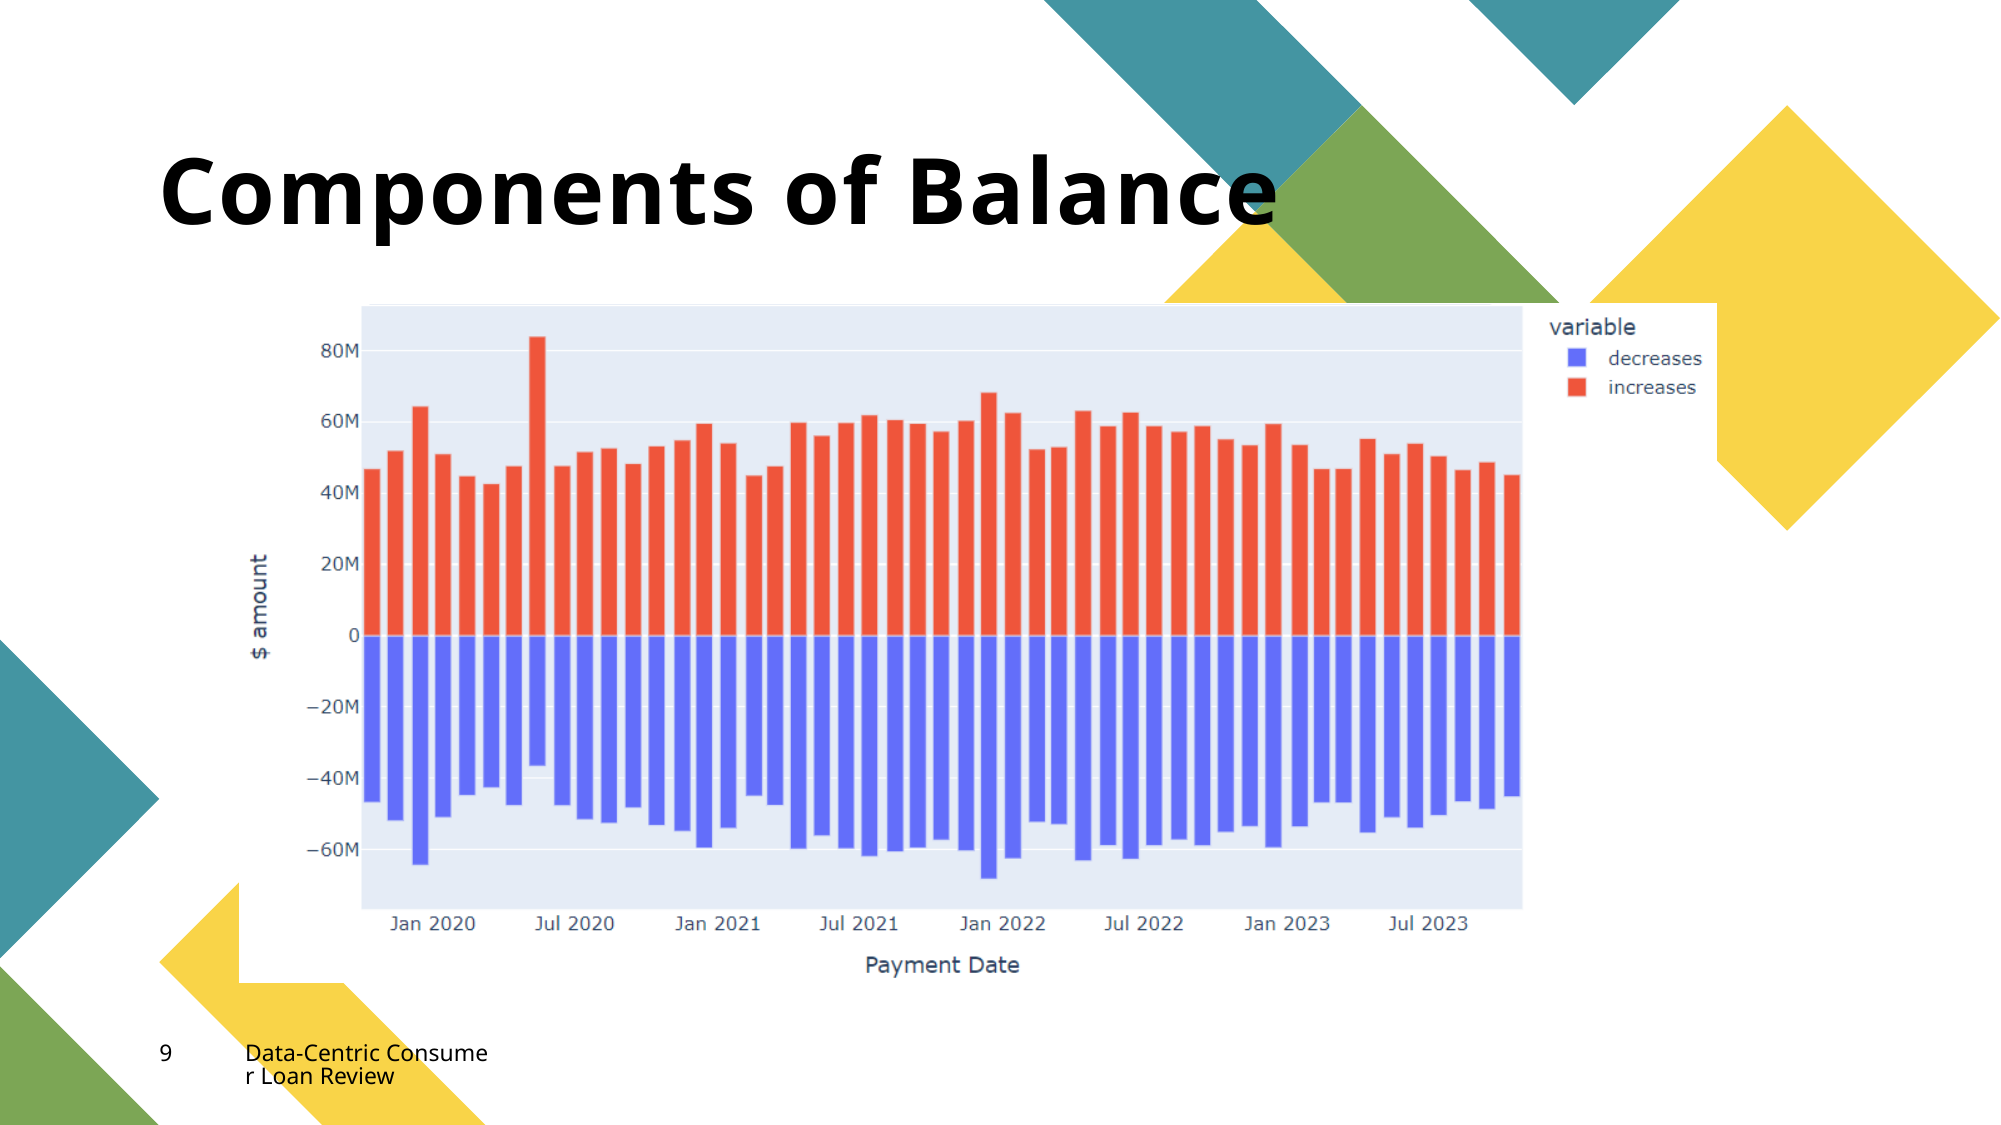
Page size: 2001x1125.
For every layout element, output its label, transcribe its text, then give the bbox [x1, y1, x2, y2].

slide_number 9 [159, 1038, 246, 1080]
title Components of Balance [158, 144, 1394, 245]
picture [239, 303, 1717, 983]
footer Data-Centric Consumer Loan Review [246, 1038, 491, 1080]
